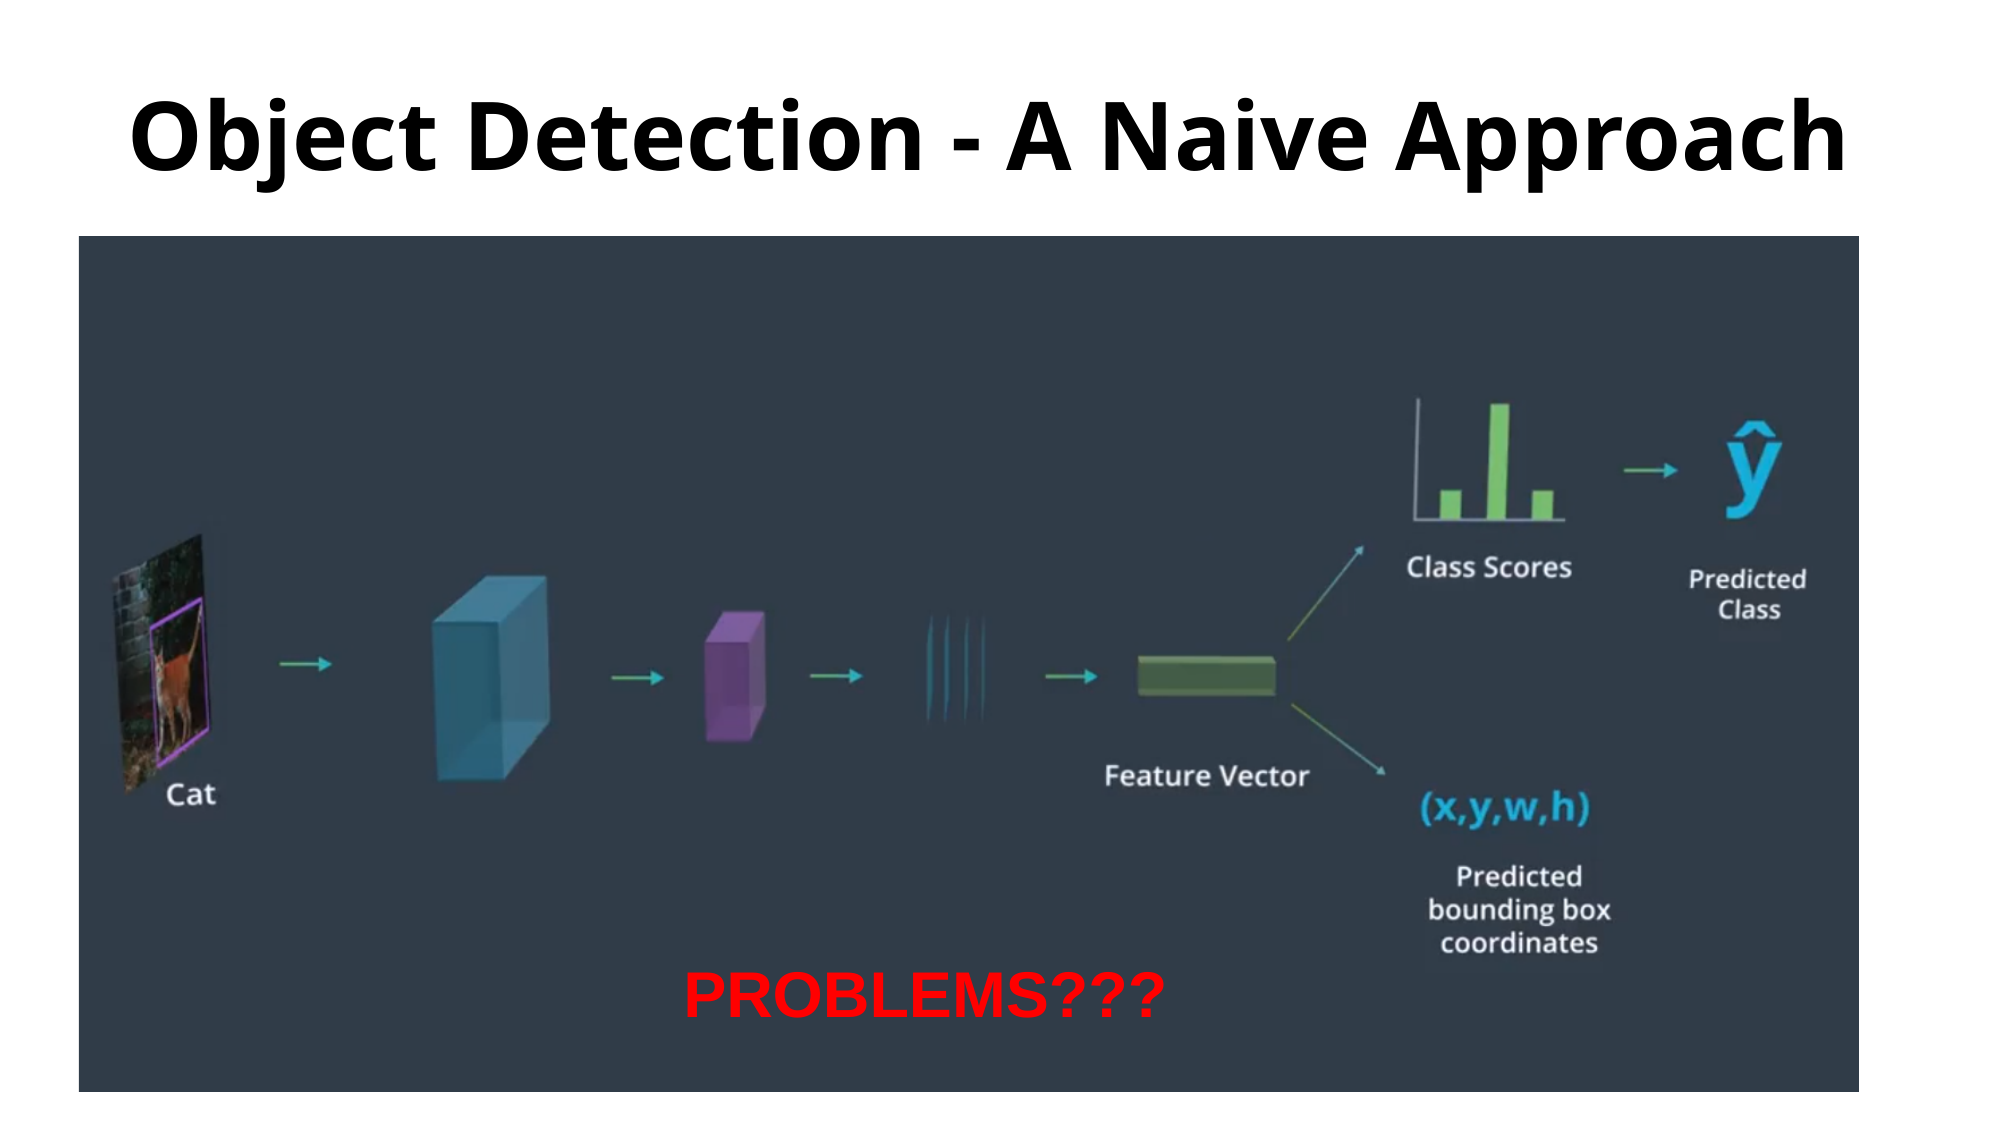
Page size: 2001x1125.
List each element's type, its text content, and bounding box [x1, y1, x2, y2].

text_box Object Detection - A Naive Approach [8, 42, 1971, 237]
picture [78, 236, 1860, 1093]
